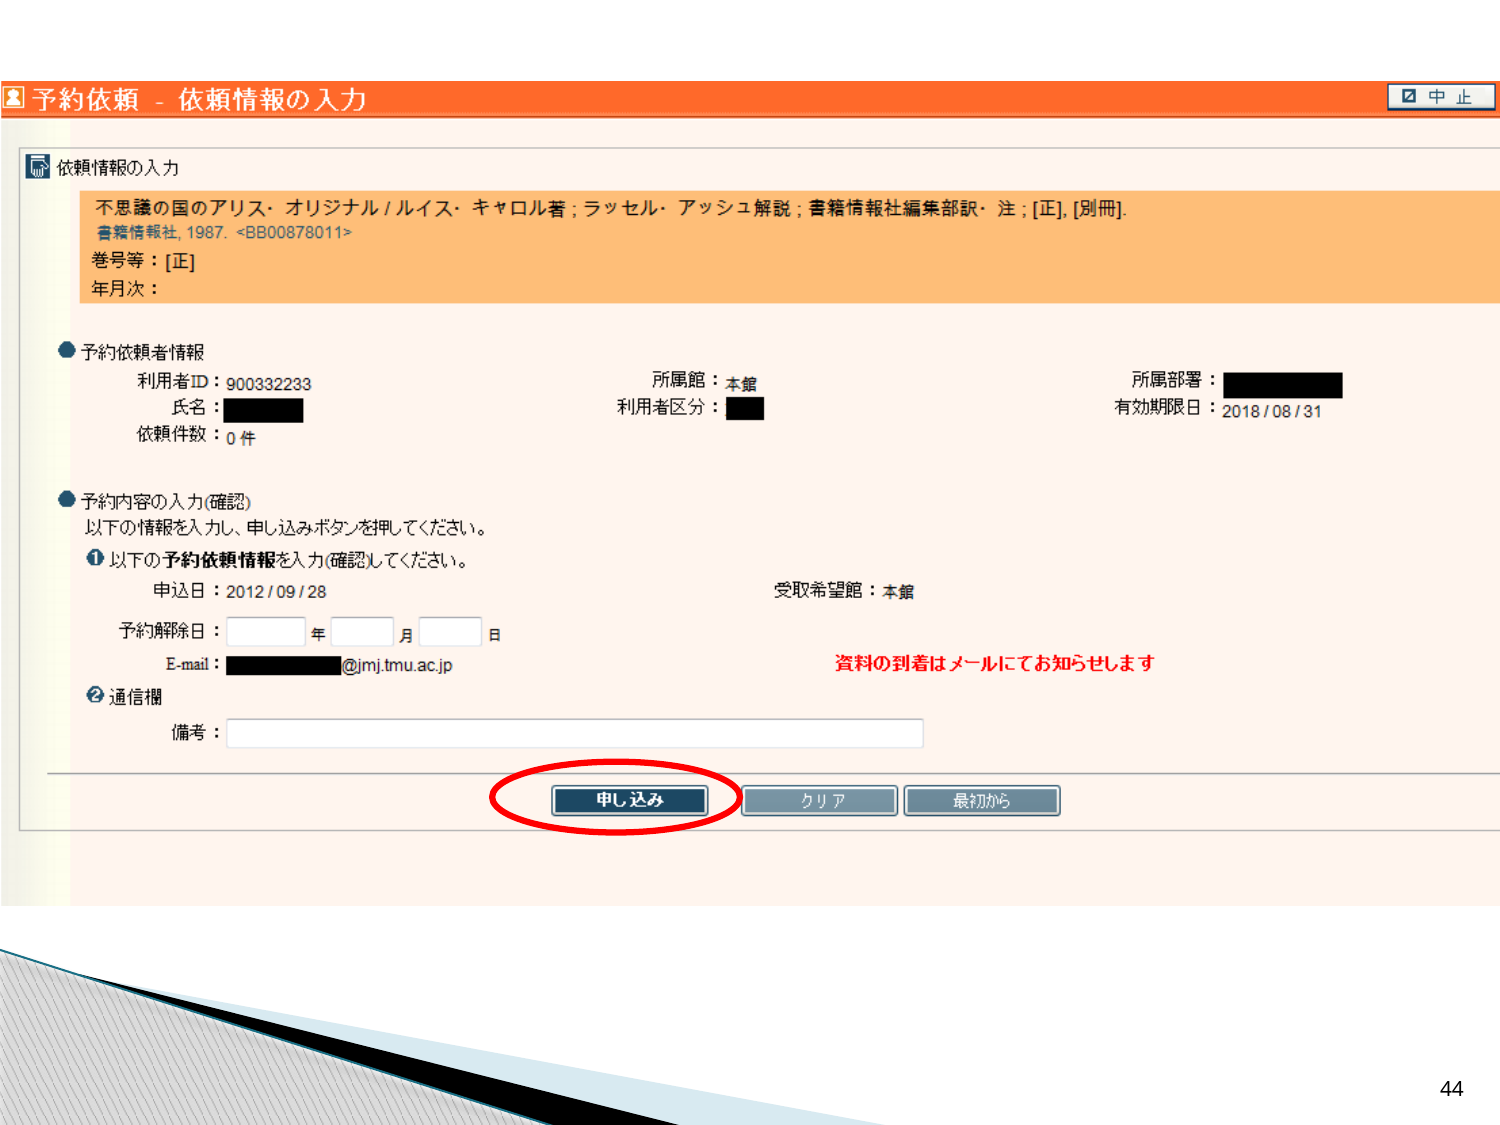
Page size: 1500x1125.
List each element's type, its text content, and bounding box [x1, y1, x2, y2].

slide_number 44 [1418, 1051, 1479, 1112]
picture [0, 81, 1500, 906]
